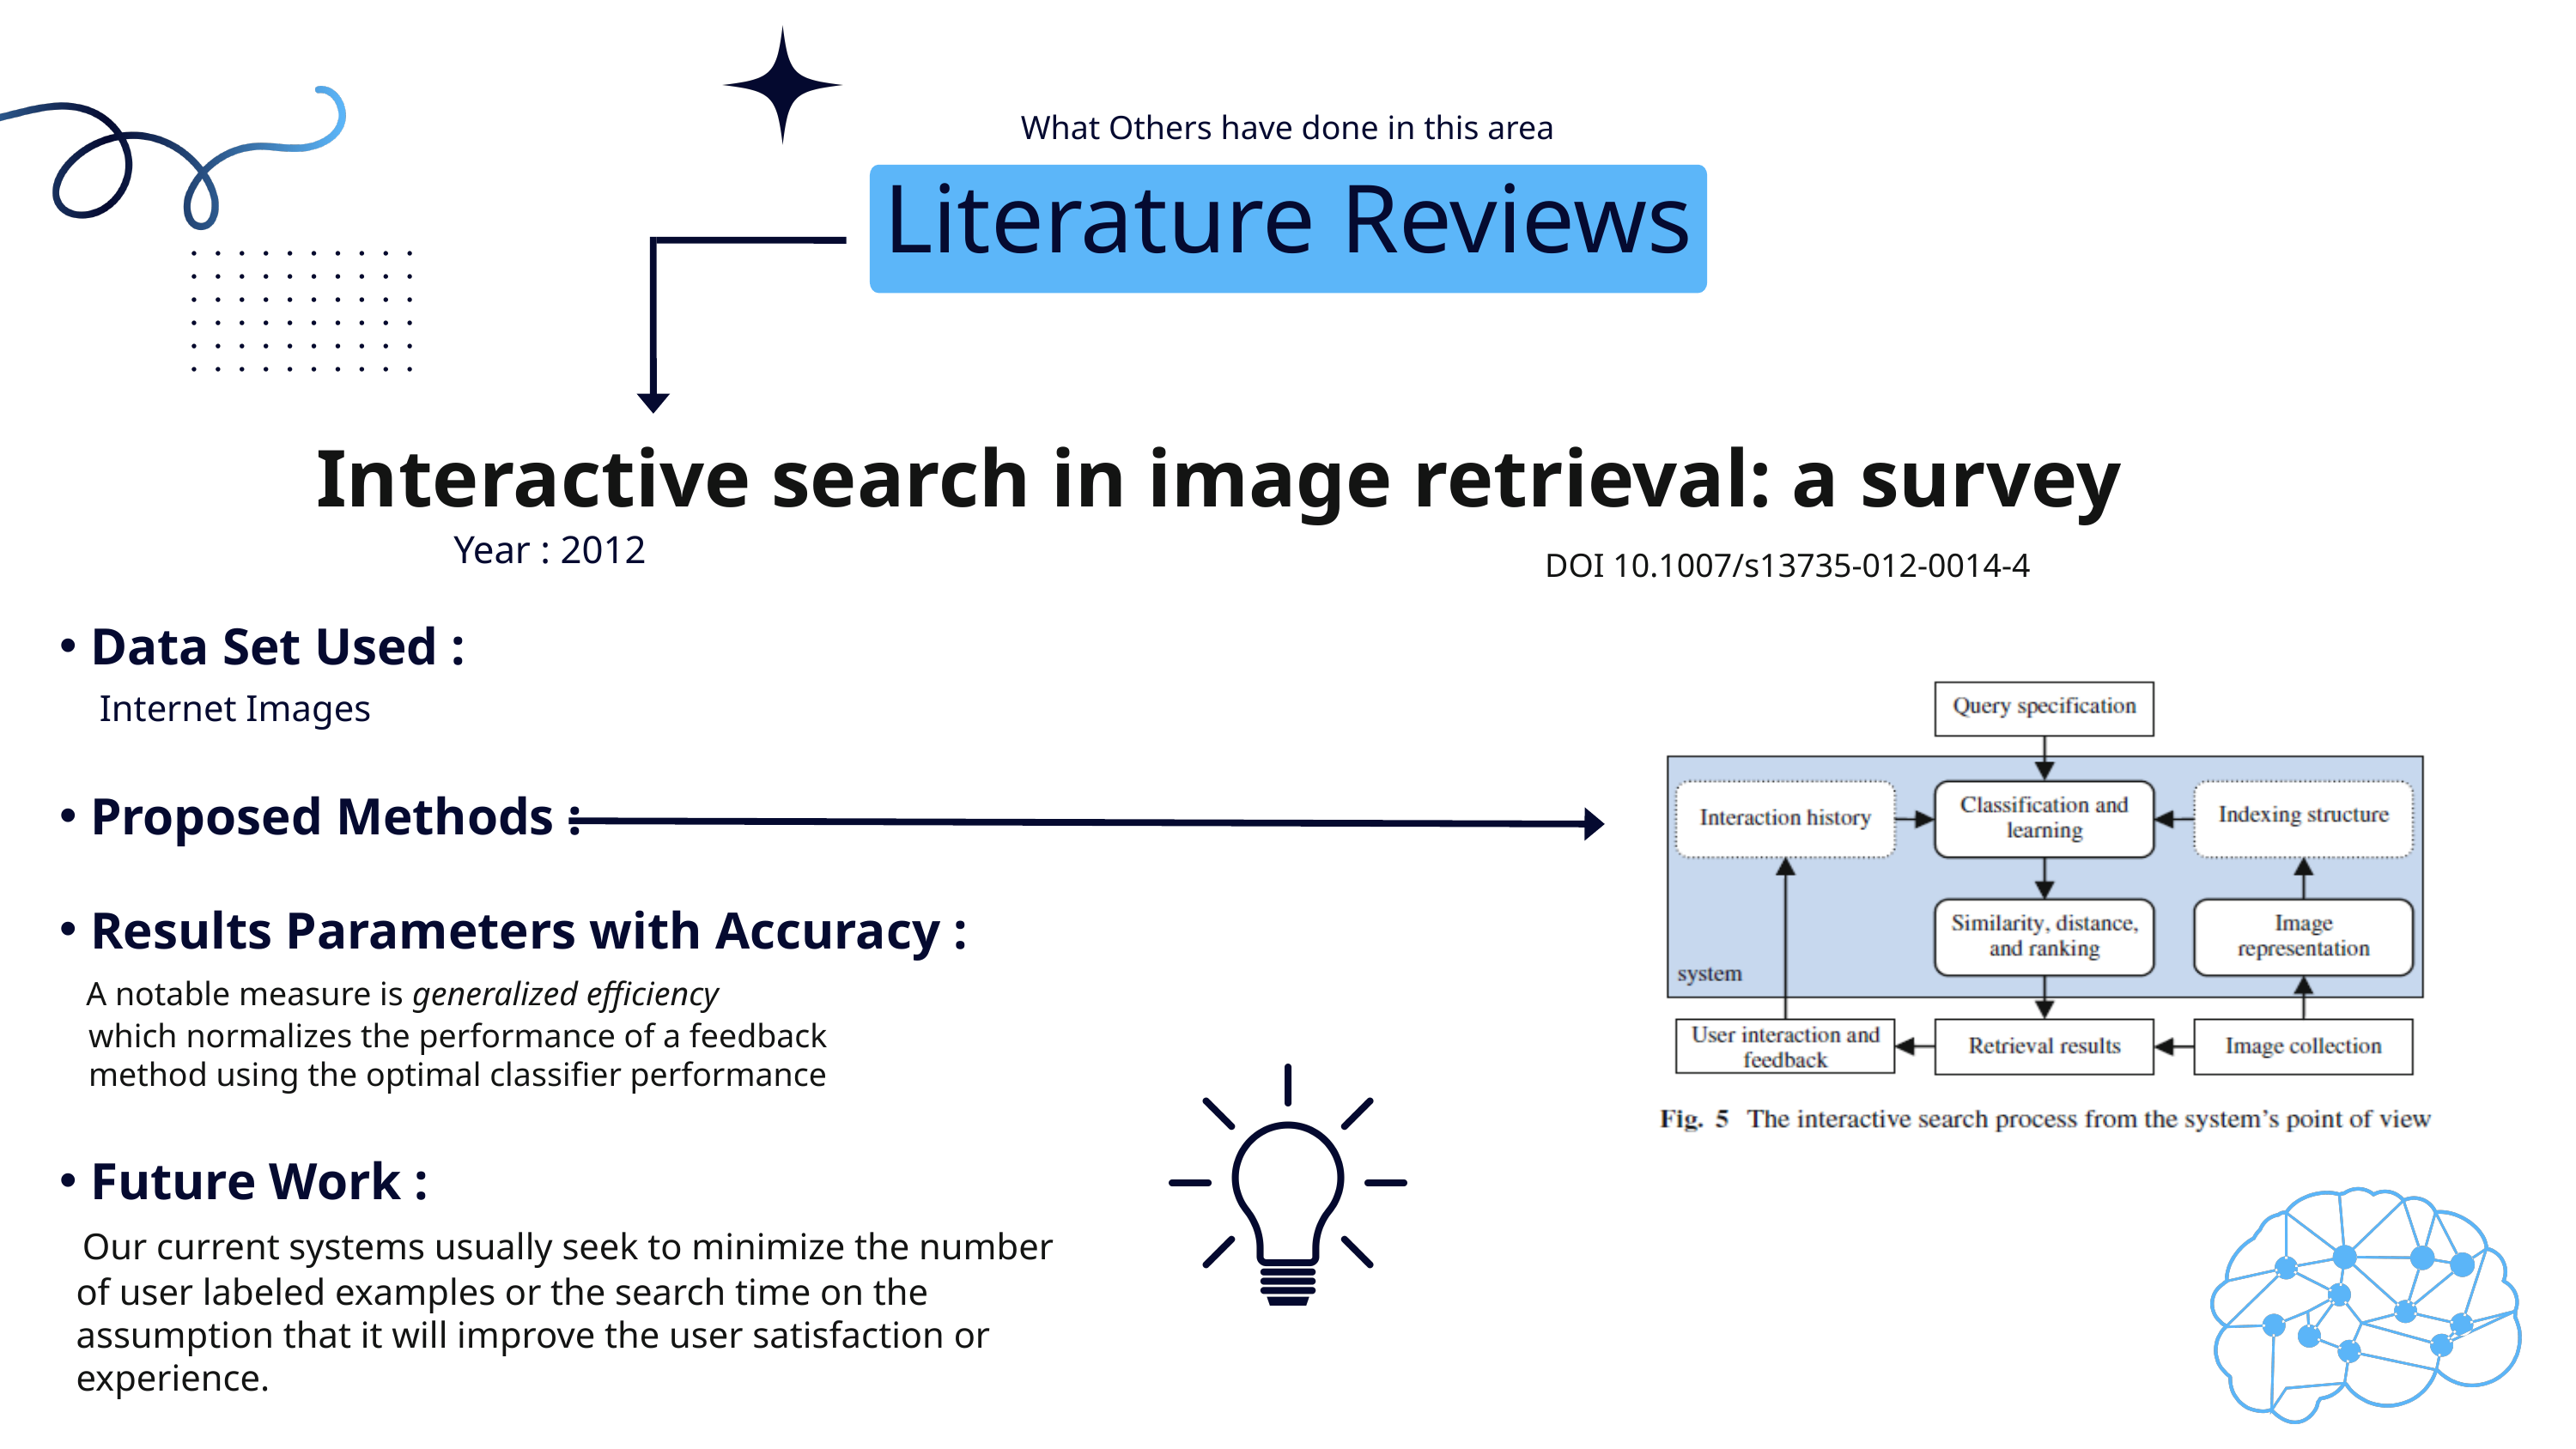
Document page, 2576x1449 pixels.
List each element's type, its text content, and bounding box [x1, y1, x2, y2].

picture [722, 24, 843, 145]
text_box Literature Reviews [842, 159, 1734, 272]
picture [1642, 638, 2456, 1143]
picture [2210, 1185, 2522, 1425]
text_box Interactive search in image retrieval: a survey [34, 431, 2404, 523]
text_box What Others have done in this area [986, 95, 1590, 146]
text_box [644, 236, 663, 414]
picture [0, 85, 348, 232]
picture [191, 250, 413, 372]
text_box Data Set Used : Internet Images Proposed Methods : Results Parameters with Accuracy : A notable measure is generalized efficiency which normalizes the performance of a feedback method using the optimal classifier performance Future Work : Our current systems usually seek to minimize the number of user labeled examples or the search time on the assumption that it will improve the user satisfaction or experience. [29, 618, 1288, 1449]
text_box Year : 2012 [373, 518, 727, 572]
picture [1169, 1064, 1407, 1306]
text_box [869, 164, 1708, 294]
text_box [568, 815, 1605, 834]
text_box DOI 10.1007/s13735-012-0014-4 [1522, 538, 2053, 584]
